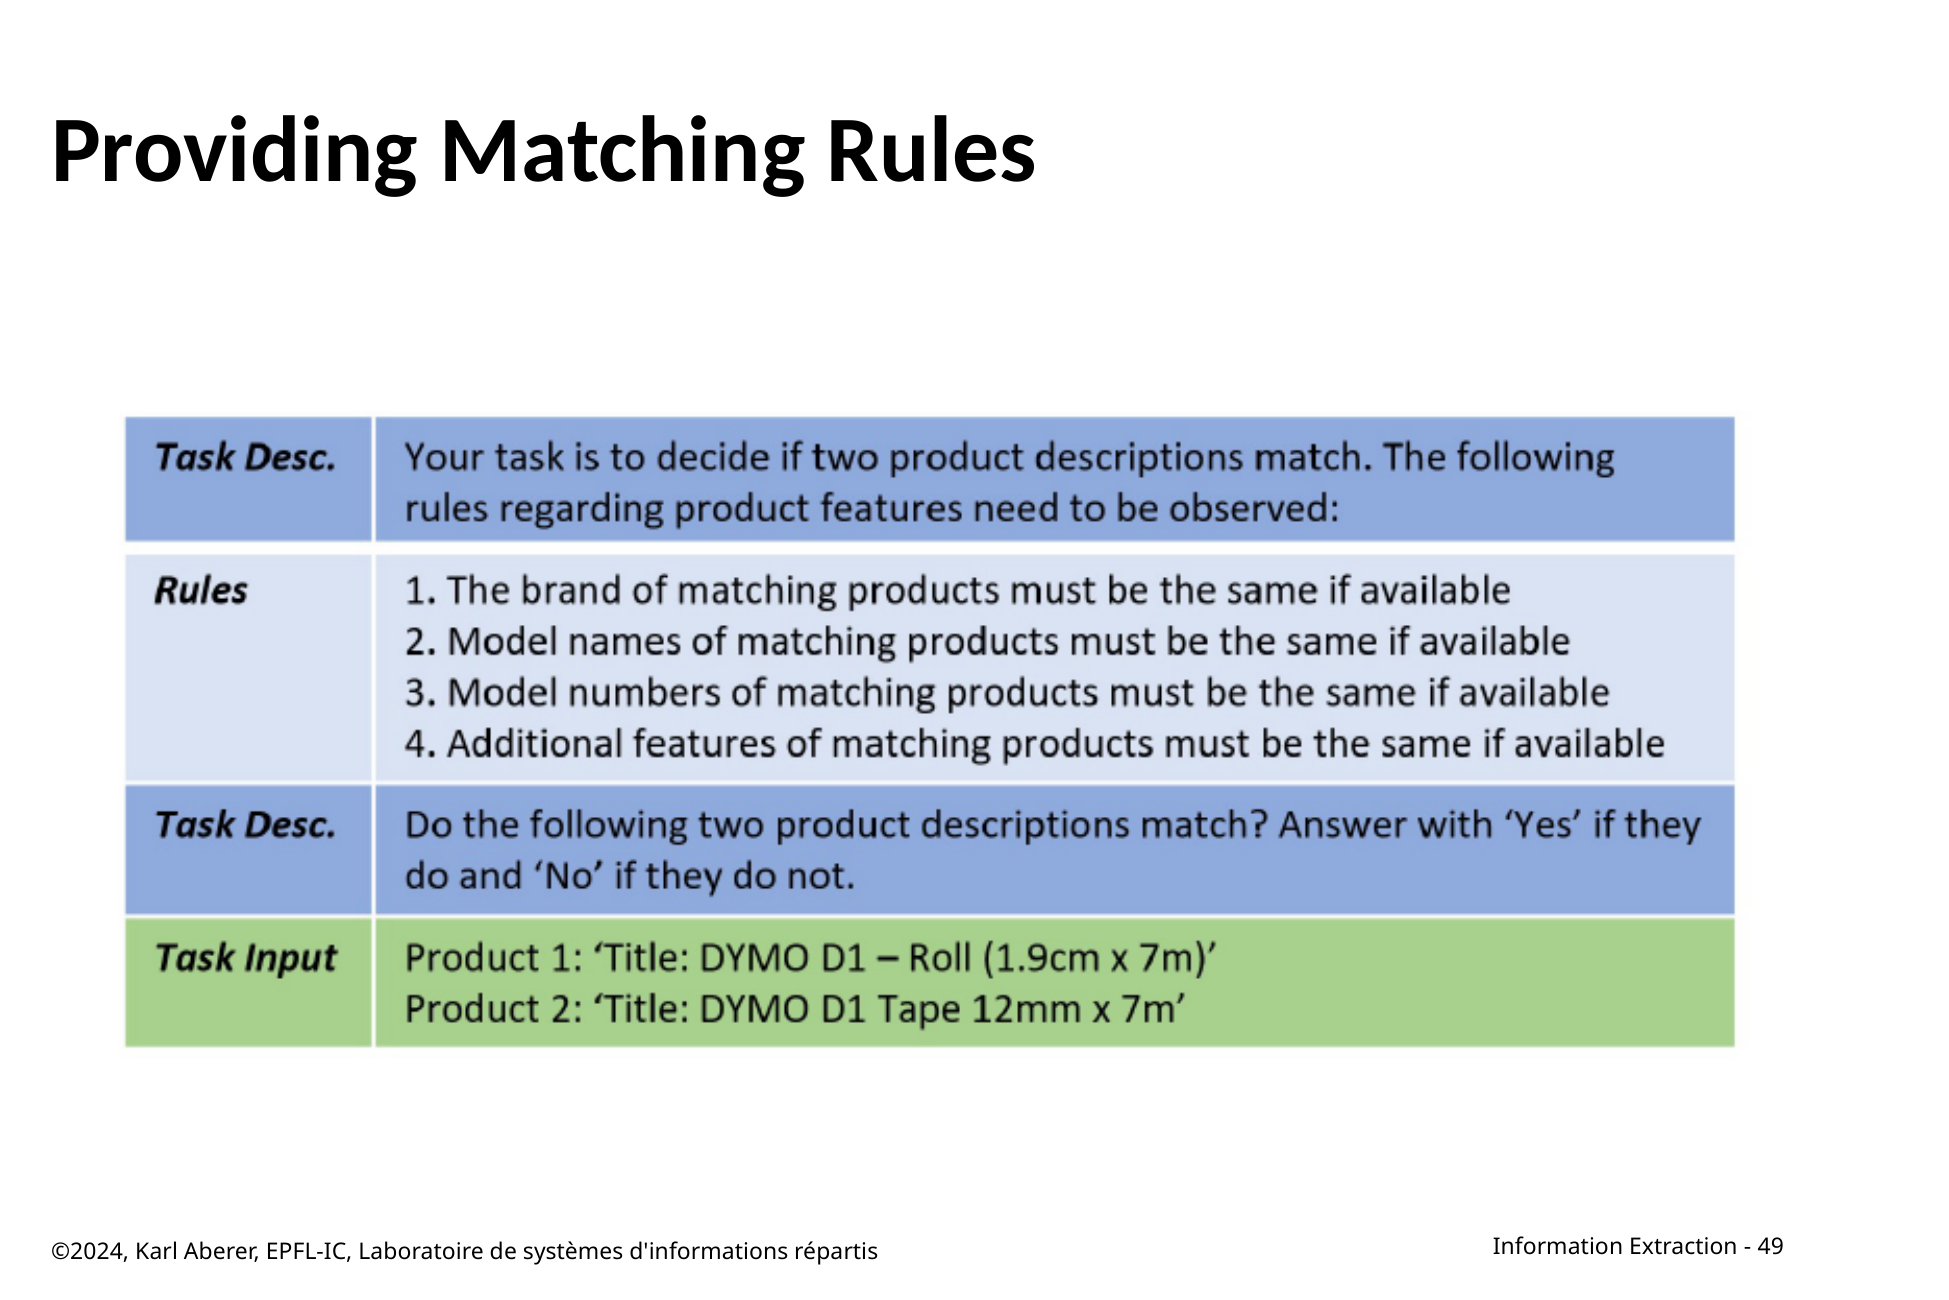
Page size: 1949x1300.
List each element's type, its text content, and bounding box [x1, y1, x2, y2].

footer ©2024, Karl Aberer, EPFL-IC, Laboratoire de systèmes d'informations répartis [32, 1227, 1284, 1271]
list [67, 384, 1779, 1077]
title Providing Matching Rules [32, 57, 1803, 232]
